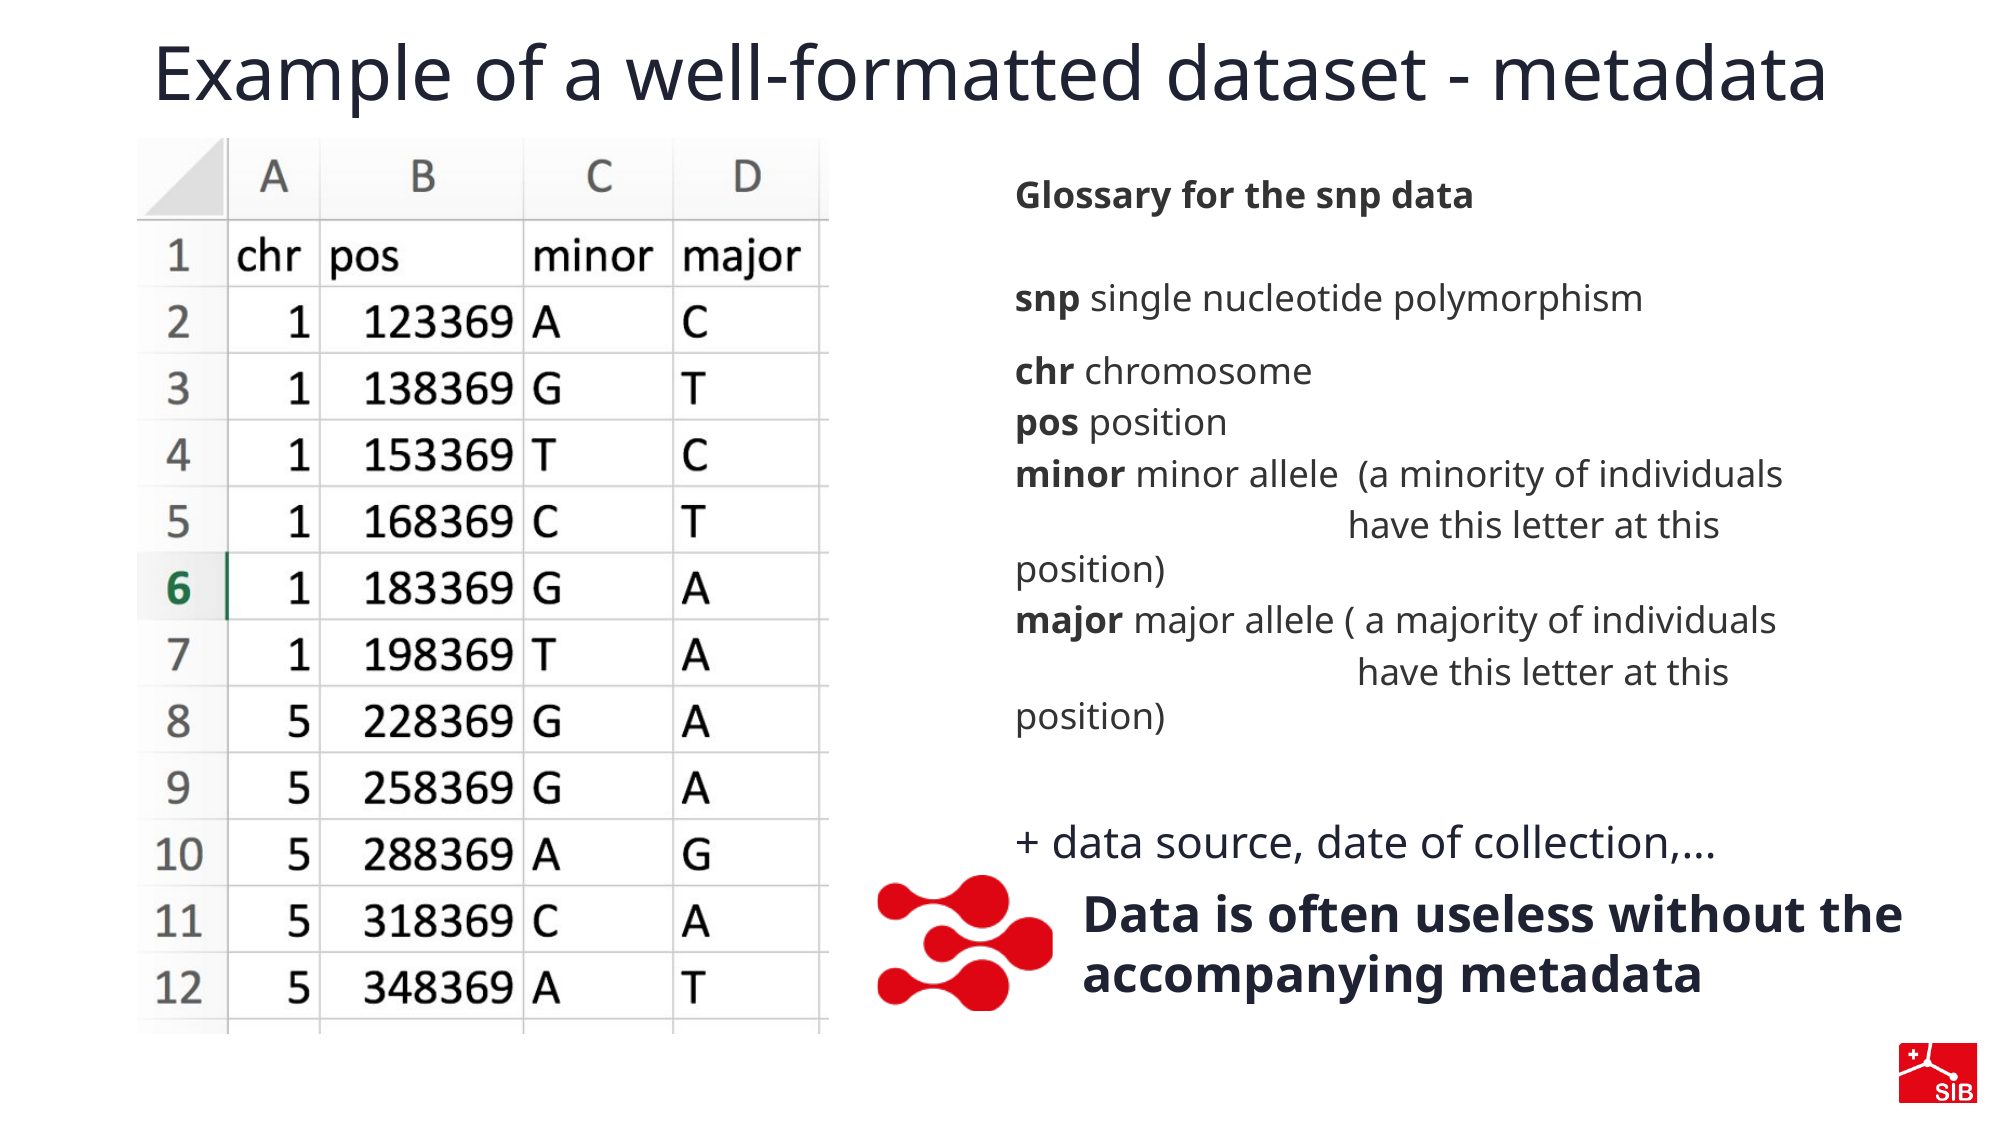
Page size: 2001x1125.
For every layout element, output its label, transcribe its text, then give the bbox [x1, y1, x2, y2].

picture [877, 875, 1053, 1011]
title Example of a well-formatted dataset - metadata [137, 42, 1863, 117]
list Glossary for the snp data snp single nucleotide polymorphism chr chromosome pos position minor minor allele (a minority of individuals have this letter at this position) major major allele ( a majority of individuals have this letter at this position) + data source, date of collection,... [999, 164, 1863, 878]
picture [137, 138, 829, 1034]
text_box Data is often useless without the accompanying metadata [1067, 874, 1974, 1010]
